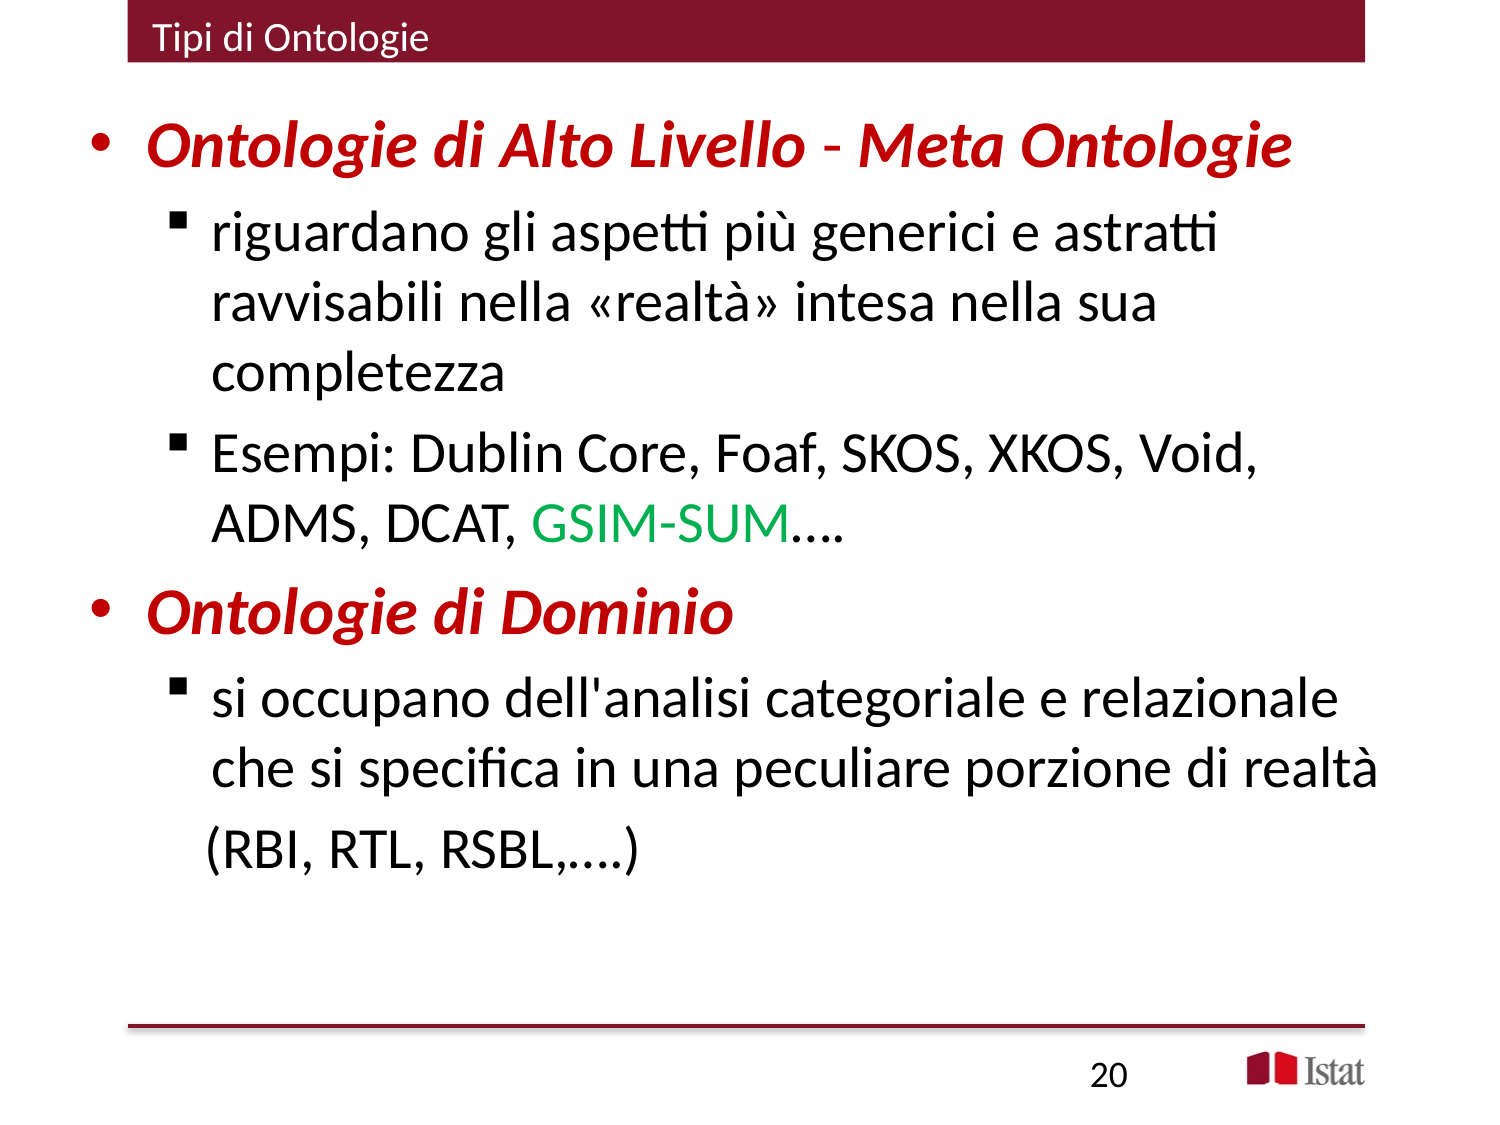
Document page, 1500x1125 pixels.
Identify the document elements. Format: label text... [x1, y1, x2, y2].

text_box Tipi di Ontologie [137, 2, 445, 68]
slide_number 20 [1074, 1042, 1425, 1103]
list Ontologie di Alto Livello - Meta Ontologie riguardano gli aspetti più generici e astratti ravvisabili nella «realtà» intesa nella sua completezza Esempi: Dublin Core, Foaf, SKOS, XKOS, Void, ADMS, DCAT, GSIM-SUM…. Ontologie di Dominio si occupano dell'analisi categoriale e relazionale che si specifica in una peculiare porzione di realtà (RBI, RTL, RSBL,….) [75, 93, 1425, 1005]
